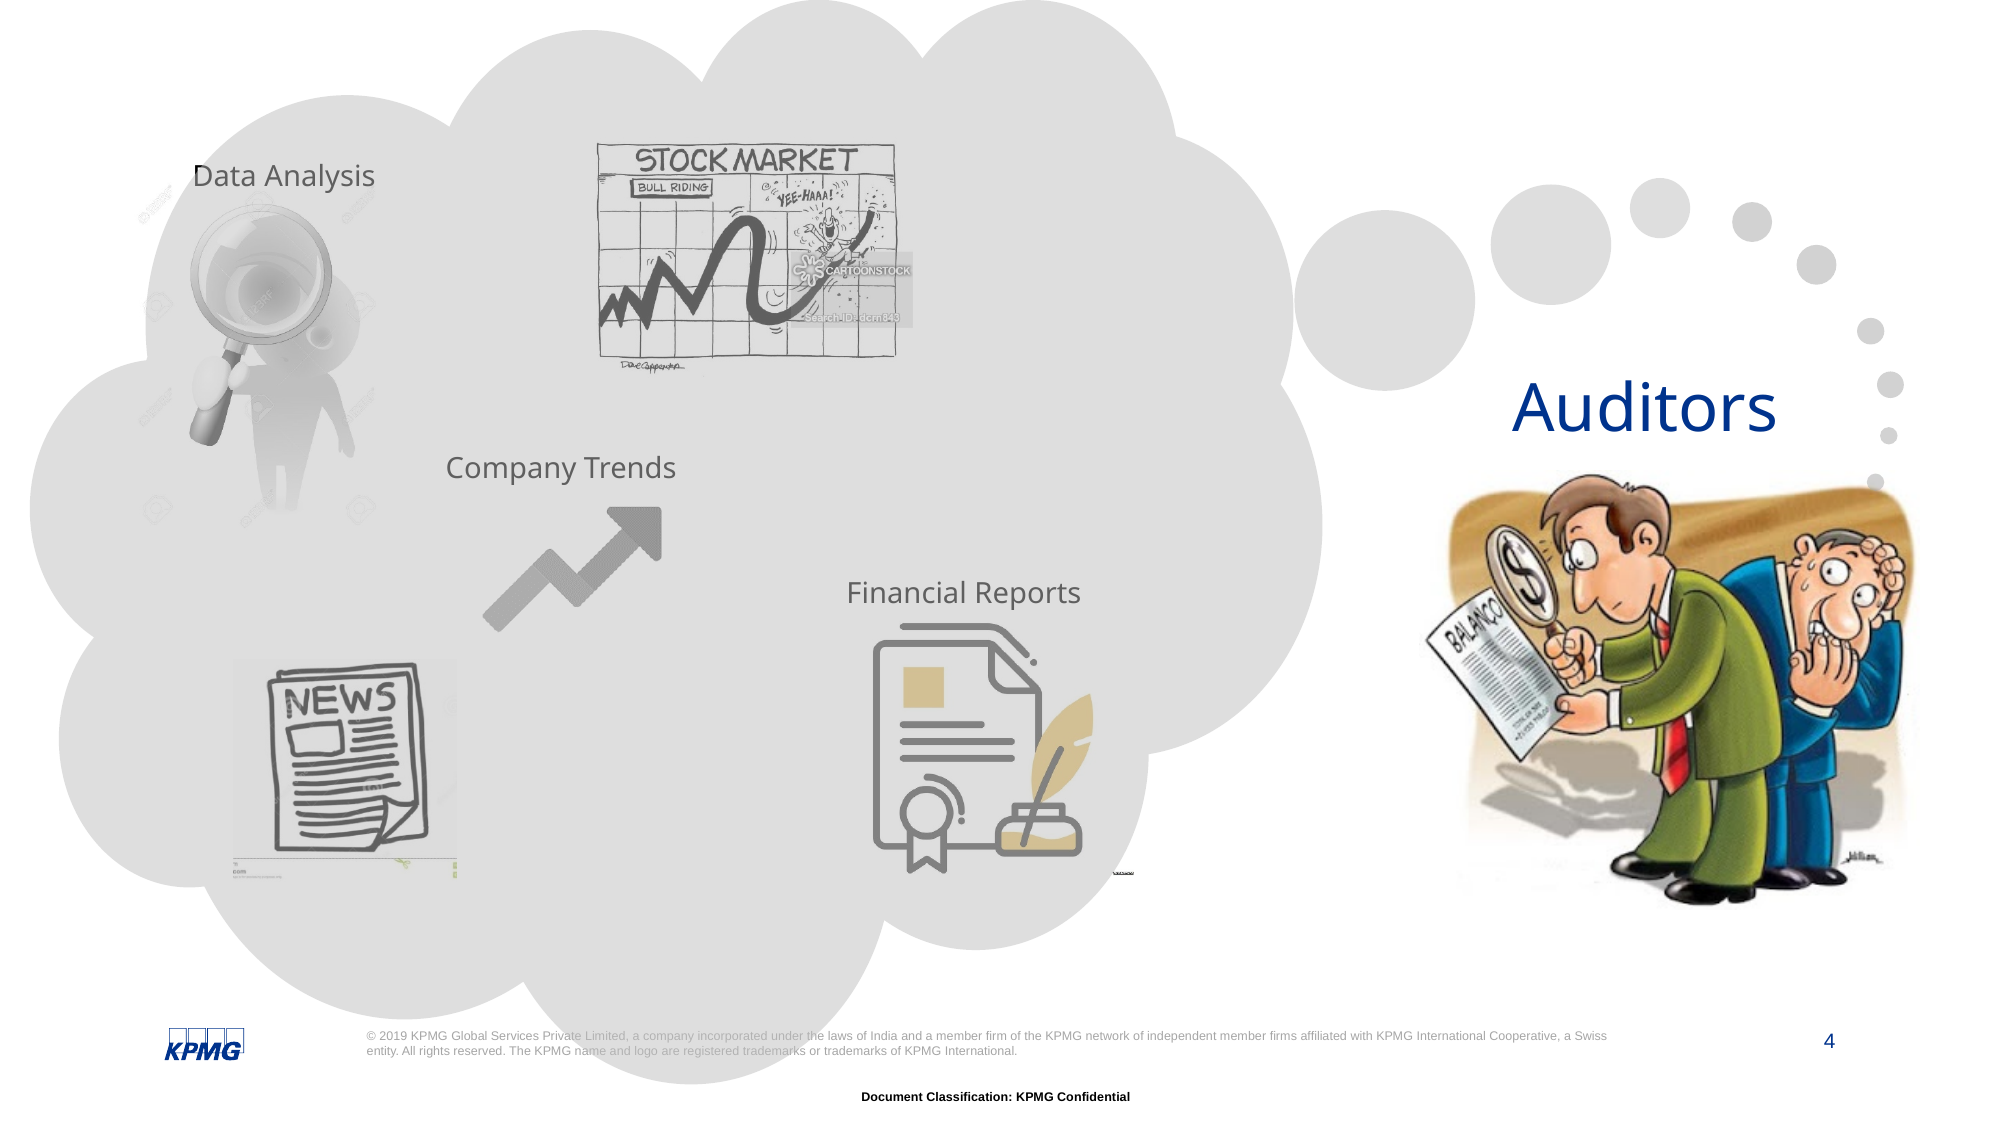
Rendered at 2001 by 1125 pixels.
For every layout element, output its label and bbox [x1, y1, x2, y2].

text_box [30, 0, 1920, 1081]
